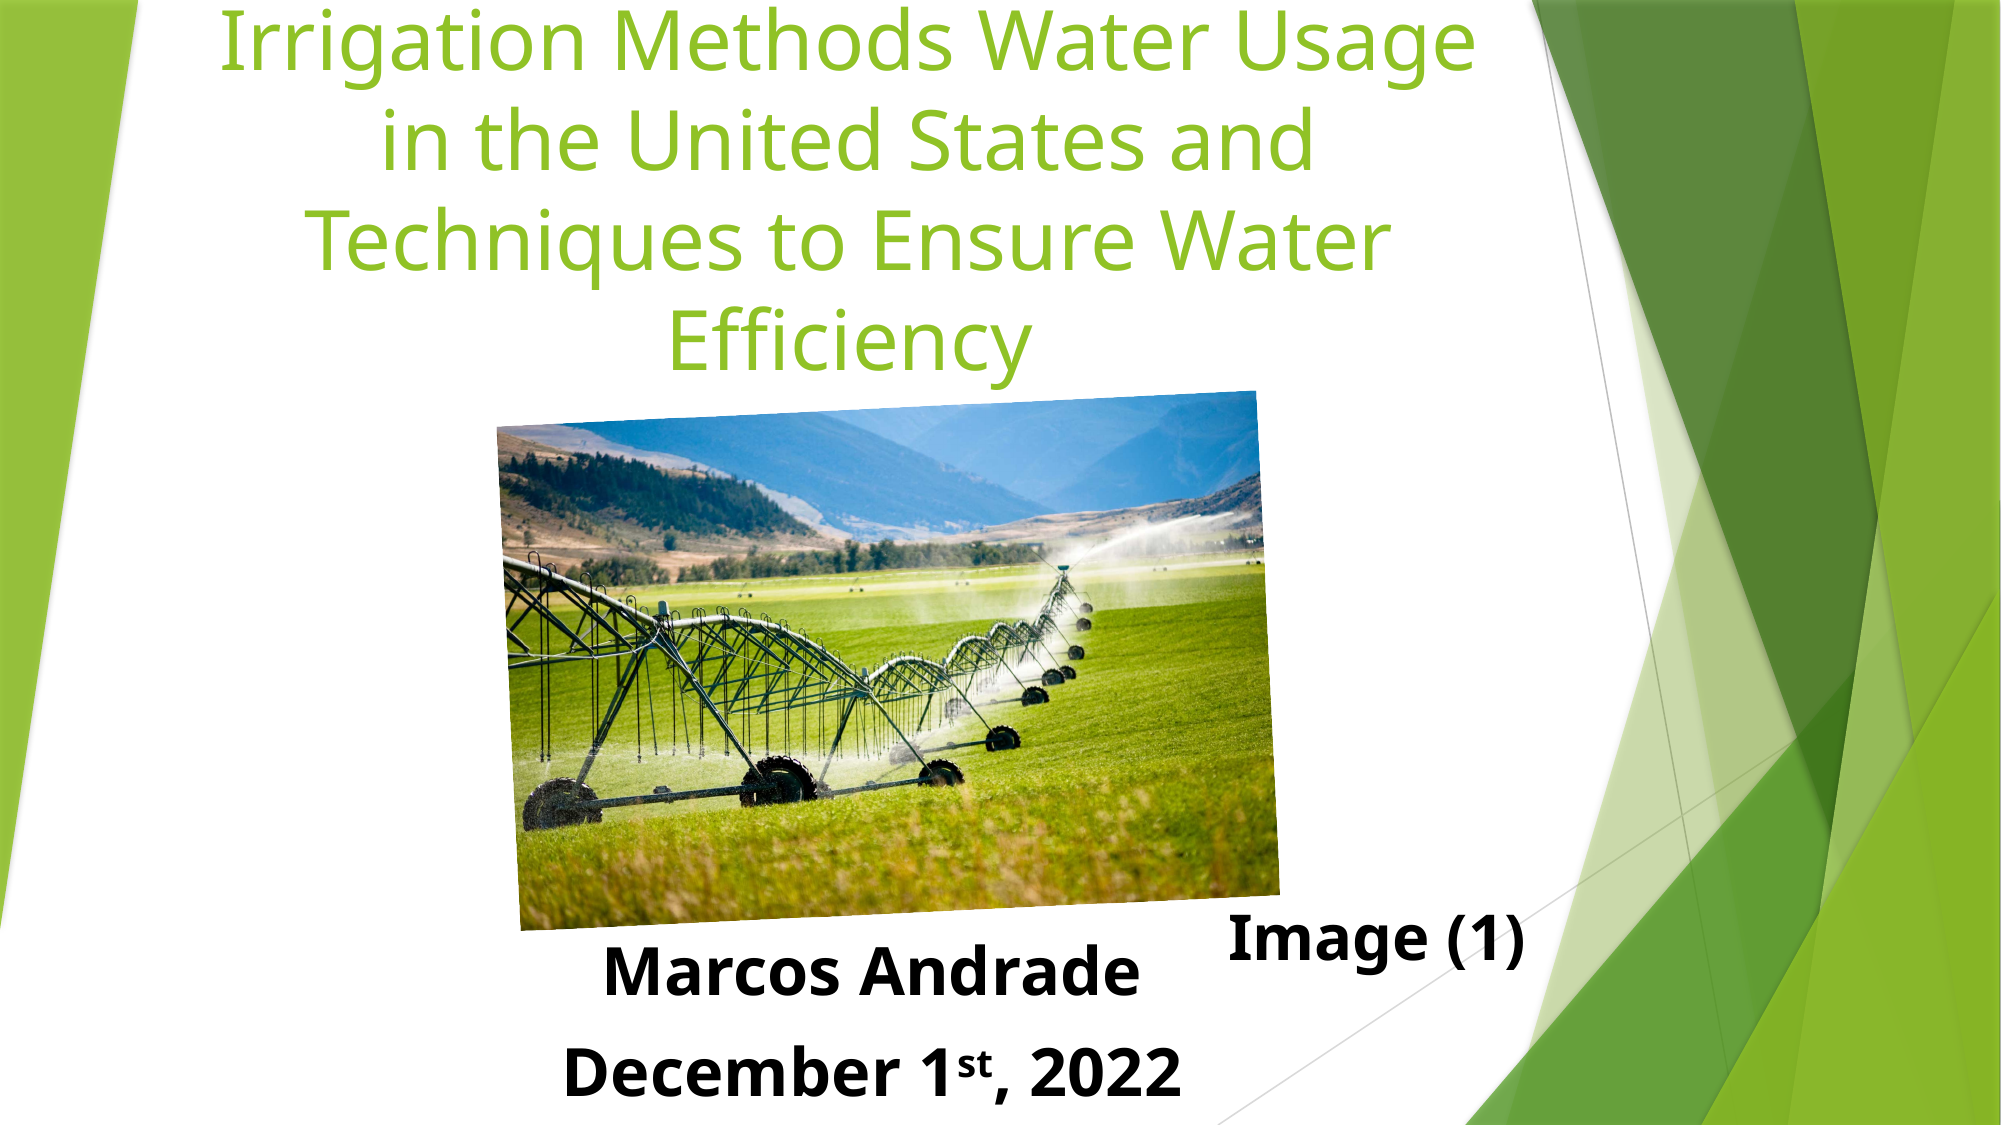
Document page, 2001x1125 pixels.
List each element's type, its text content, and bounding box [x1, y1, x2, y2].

picture [498, 395, 1279, 921]
text_box Image (1) [1213, 889, 1541, 982]
title Irrigation Methods Water Usage in the United States and Techniques to Ensure Water Efficiency [189, 33, 1509, 395]
subtitle Marcos Andrade December 1st, 2022 [234, 921, 1509, 1125]
